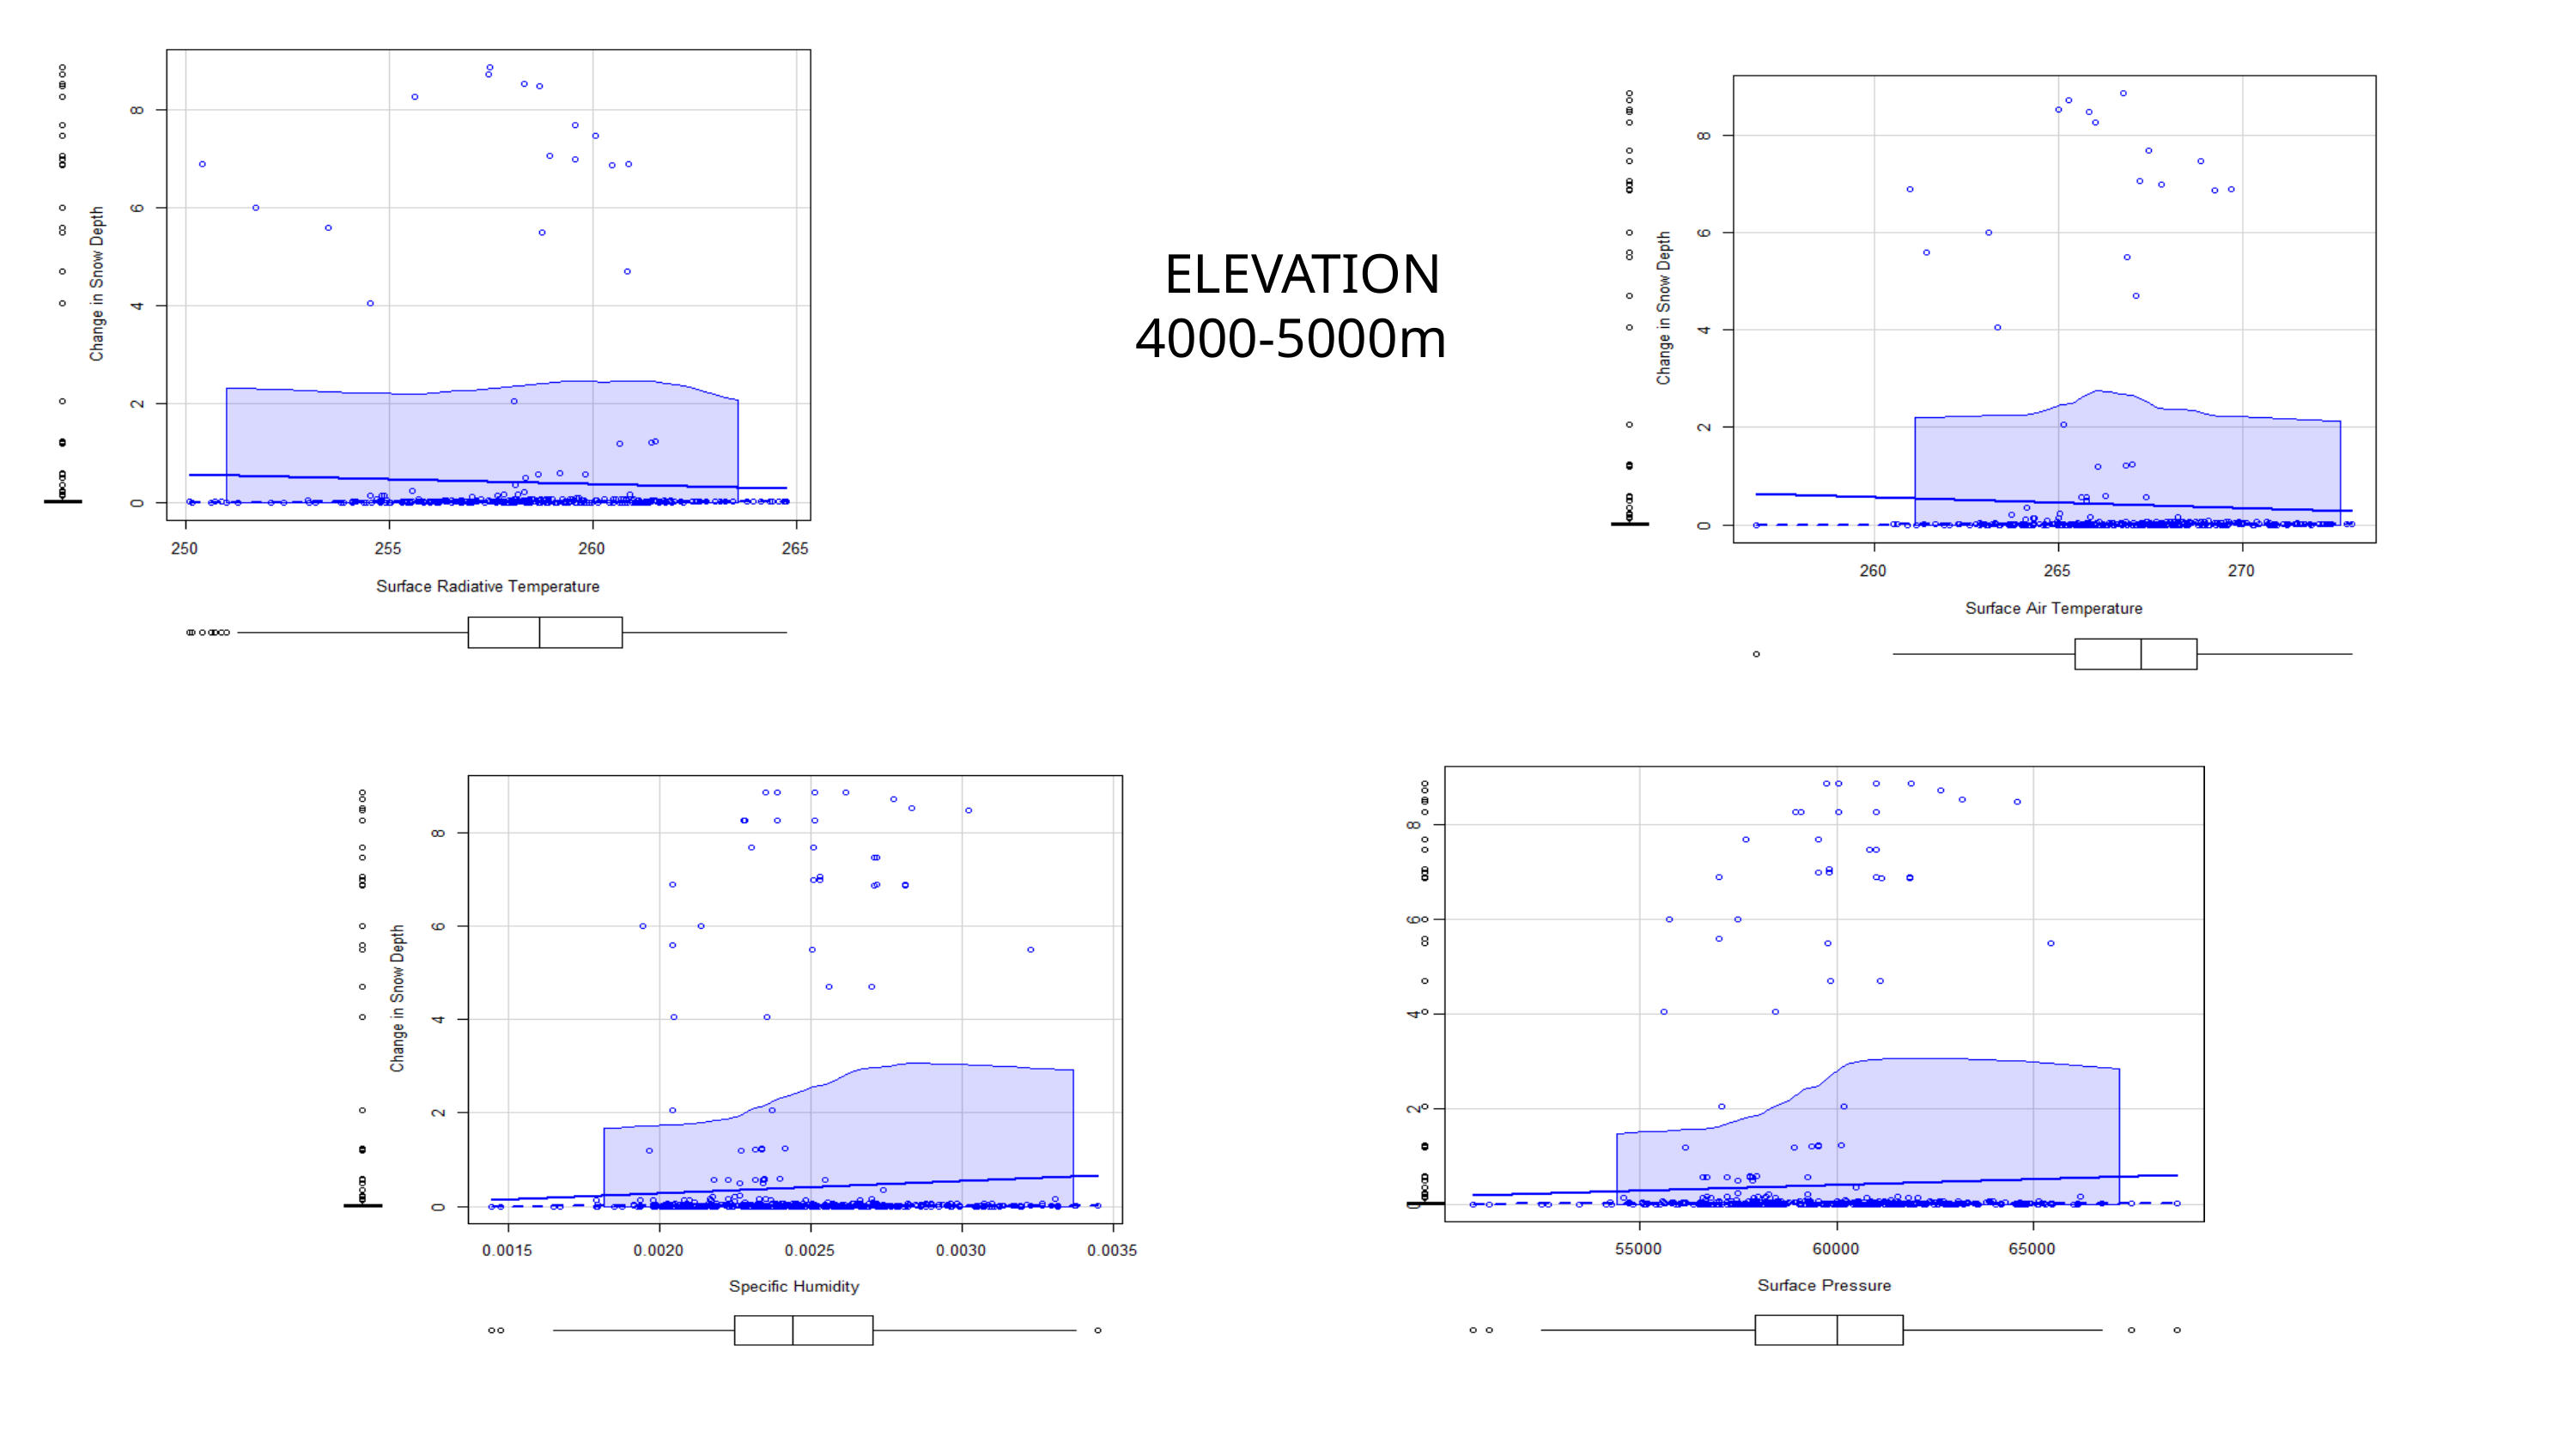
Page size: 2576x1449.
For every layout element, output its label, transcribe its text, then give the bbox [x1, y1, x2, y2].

text_box ELEVATION 4000-5000m [1122, 233, 1605, 375]
picture [1609, 0, 2419, 671]
picture [1406, 691, 2205, 1347]
picture [42, 0, 854, 650]
picture [343, 702, 1166, 1347]
